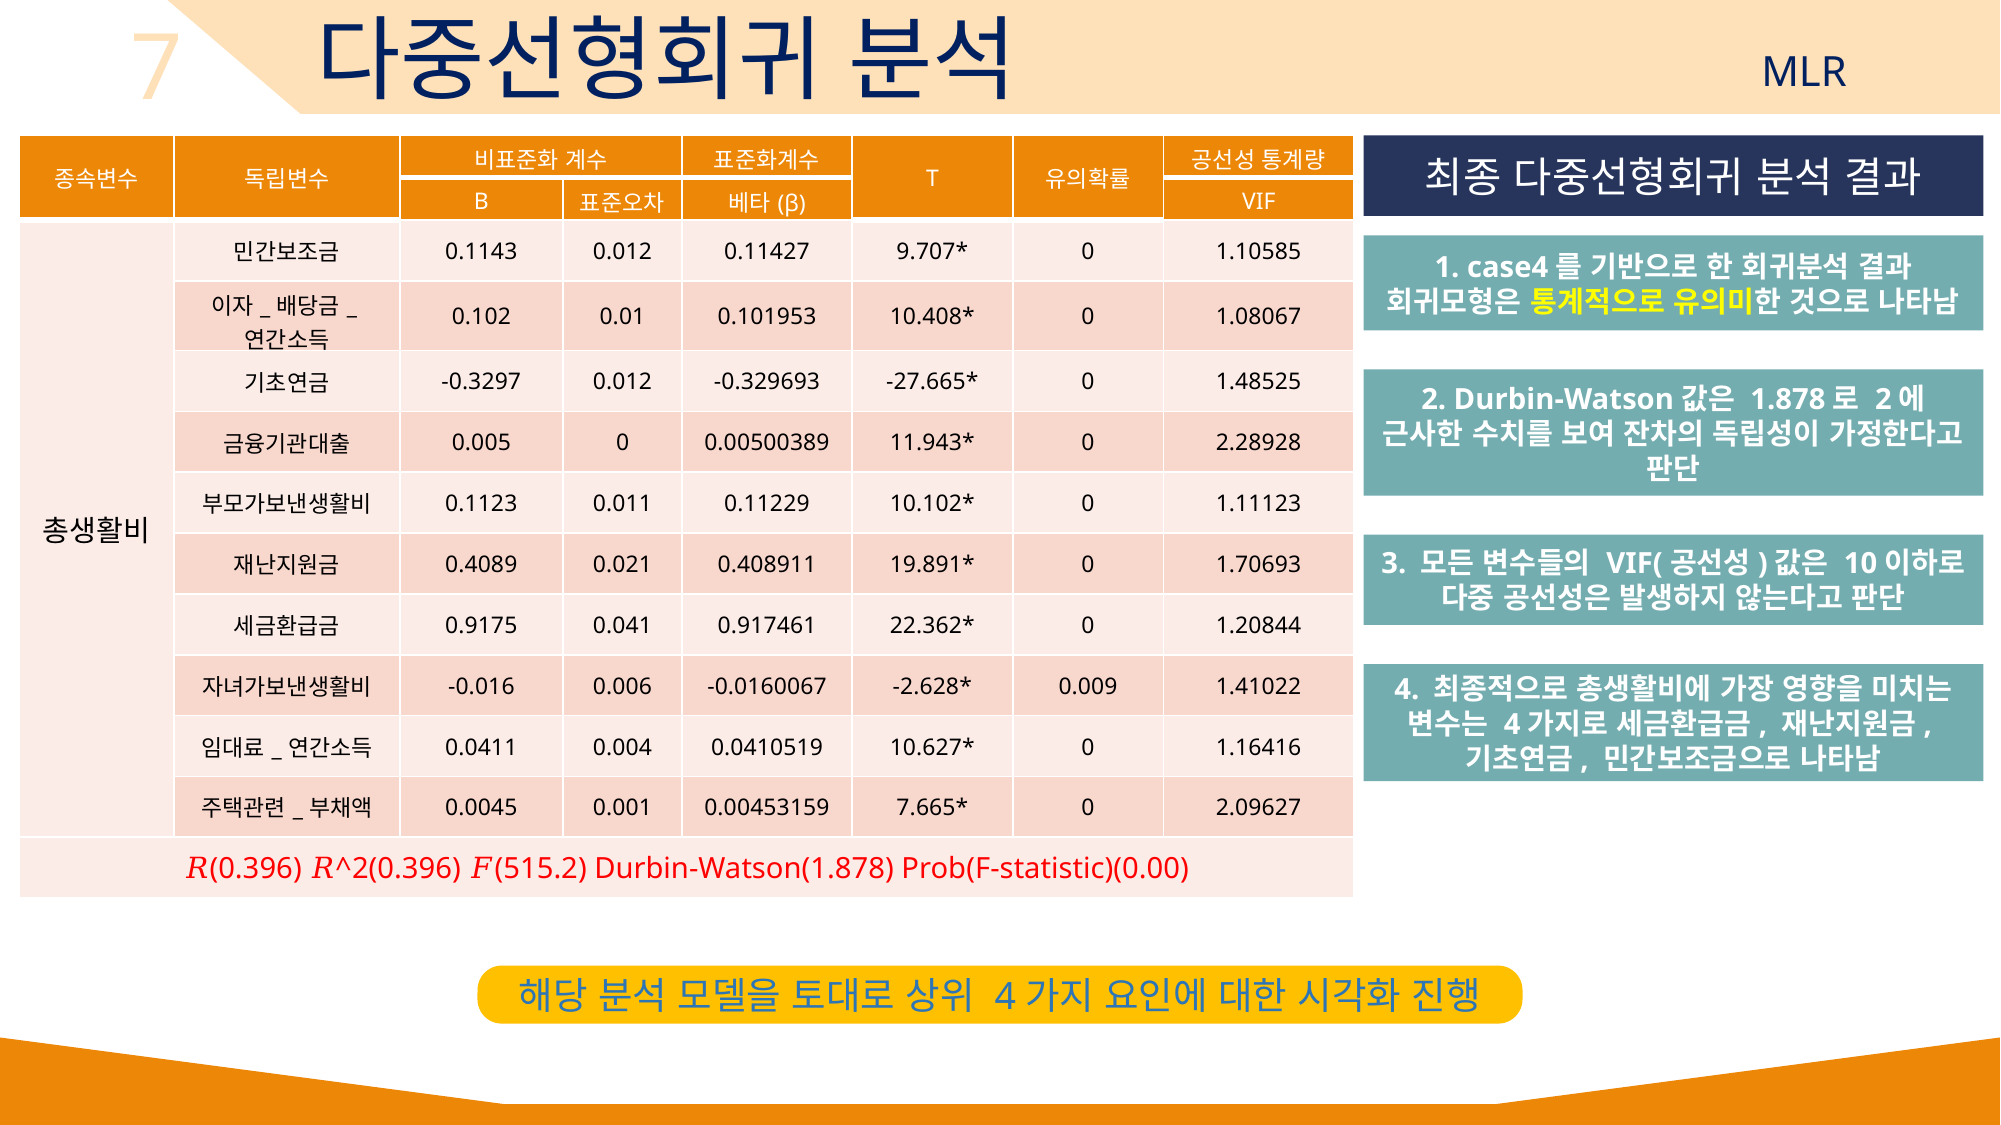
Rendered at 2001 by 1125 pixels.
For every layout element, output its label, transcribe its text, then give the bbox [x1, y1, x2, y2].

table_cell 2.28928 [1164, 412, 1353, 471]
table_cell 1.11123 [1164, 473, 1353, 532]
table_cell 부모가보낸생활비 [175, 473, 399, 532]
table_cell 0.012 [564, 351, 681, 411]
table_cell 0.0045 [401, 777, 562, 836]
text_box [1033, 0, 2000, 115]
text_box [199, 0, 301, 115]
table_cell 0.004 [564, 716, 681, 776]
table_cell 0.4089 [401, 534, 562, 593]
table_cell 0 [1014, 282, 1163, 350]
table_cell 0.1143 [401, 221, 562, 280]
text_box 3. 모든 변수들의 VIF(공선성)값은 10이하로 다중 공선성은 발생하지 않는다고 판단 [1363, 534, 1984, 626]
table_cell 기초연금 [175, 351, 399, 411]
text_box 최종 다중선형회귀 분석 결과 [1363, 134, 1984, 217]
table_cell 0.11229 [683, 473, 851, 532]
table_cell 주택관련_부채액 [175, 777, 399, 836]
table_cell 이자_배당금_연간소득 [175, 282, 399, 350]
text_box 2. Durbin-Watson값은 1.878로 2에 근사한 수치를 보여 잔차의 독립성이 가정한다고 판단 [1363, 368, 1984, 497]
table_cell 0.11427 [683, 221, 851, 280]
table_cell 0 [1014, 716, 1163, 776]
table_cell 임대료_연간소득 [175, 716, 399, 776]
text_box MLR [1746, 36, 1863, 102]
table_cell 0 [564, 412, 681, 471]
table_cell 1.48525 [1164, 351, 1353, 411]
table_cell 1.08067 [1164, 282, 1353, 350]
table_cell 9.707* [853, 223, 1012, 280]
table_cell -27.665* [853, 351, 1012, 411]
table_cell 0.009 [1014, 656, 1163, 715]
table_cell 0.917461 [683, 595, 851, 654]
table_cell 0.006 [564, 656, 681, 715]
table_cell 베타(β) [683, 180, 851, 219]
table_cell 0.408911 [683, 534, 851, 593]
table_header 독립변수 [175, 136, 399, 217]
text_box 7 [115, 0, 199, 125]
table_cell 0.00453159 [683, 777, 851, 836]
table_cell 0.0411 [401, 716, 562, 776]
table_cell 10.408* [853, 282, 1012, 350]
table_cell 0.102 [401, 282, 562, 350]
table_cell 0.001 [564, 777, 681, 836]
table_cell 표준오차 [564, 180, 681, 219]
table_cell 자녀가보낸생활비 [175, 656, 399, 715]
table_cell 세금환급금 [175, 595, 399, 654]
table_cell 0.012 [564, 221, 681, 280]
table_cell 11.943* [853, 412, 1012, 471]
table_cell 0.041 [564, 595, 681, 654]
table_cell 19.891* [853, 534, 1012, 593]
text_box [0, 1036, 515, 1107]
table_cell 10.627* [853, 716, 1012, 776]
table_cell 총생활비 [20, 223, 173, 836]
table_cell 민간보조금 [175, 223, 399, 280]
table_cell -0.0160067 [683, 656, 851, 715]
text_box 해당 분석 모델을 토대로 상위 4가지 요인에 대한 시각화 진행 [476, 964, 1524, 1025]
table_cell 22.362* [853, 595, 1012, 654]
table_cell 0 [1014, 351, 1163, 411]
text_box 1. case4를 기반으로 한 회귀분석 결과 회귀모형은 통계적으로 유의미한 것으로 나타남 [1363, 234, 1984, 331]
table_cell 1.41022 [1164, 656, 1353, 715]
table_cell 0 [1014, 473, 1163, 532]
table_cell -2.628* [853, 656, 1012, 715]
table_cell 0 [1014, 534, 1163, 593]
table_cell 재난지원금 [175, 534, 399, 593]
text_box 다중선형회귀 분석 [301, 0, 1033, 119]
table_cell 0.1123 [401, 473, 562, 532]
table_cell 1.70693 [1164, 534, 1353, 593]
table_cell 0.0410519 [683, 716, 851, 776]
table_cell 0 [1014, 595, 1163, 654]
table_cell 0.005 [401, 412, 562, 471]
text_box [1485, 1036, 2000, 1107]
table_cell 2.09627 [1164, 777, 1353, 836]
table_cell -0.329693 [683, 351, 851, 411]
text_box 4. 최종적으로 총생활비에 가장 영향을 미치는 변수는 4가지로 세금환급금, 재난지원금, 기초연금, 민간보조금으로 나타남 [1363, 663, 1984, 782]
table_cell -0.3297 [401, 351, 562, 411]
table_cell 0 [1014, 412, 1163, 471]
table_cell 0.01 [564, 282, 681, 350]
table_cell 0.00500389 [683, 412, 851, 471]
table_cell 금융기관대출 [175, 412, 399, 471]
table_header 유의확률 [1014, 136, 1163, 217]
table_header 비표준화 계수 [401, 136, 681, 175]
table_cell 0 [1014, 777, 1163, 836]
table_cell 0.9175 [401, 595, 562, 654]
table_cell 10.102* [853, 473, 1012, 532]
table_cell 7.665* [853, 777, 1012, 836]
table_header T [853, 136, 1012, 217]
table_cell 0.021 [564, 534, 681, 593]
table_cell 0 [1014, 223, 1163, 280]
table_cell B [401, 180, 562, 219]
table_header 표준화계수 [683, 136, 851, 175]
table_header 공선성 통계량 [1164, 136, 1353, 175]
table_cell 0.011 [564, 473, 681, 532]
table_cell VIF [1164, 180, 1353, 219]
table_cell 1.20844 [1164, 595, 1353, 654]
table_cell 𝑅(0.396) 𝑅^2(0.396) 𝐹(515.2) Durbin-Watson(1.878) Prob(F-statistic)(0.00) [20, 838, 1353, 897]
table_cell 1.10585 [1164, 221, 1353, 280]
table_header 종속변수 [20, 136, 173, 217]
table_cell 1.16416 [1164, 716, 1353, 776]
table_cell -0.016 [401, 656, 562, 715]
table_cell 0.101953 [683, 282, 851, 350]
